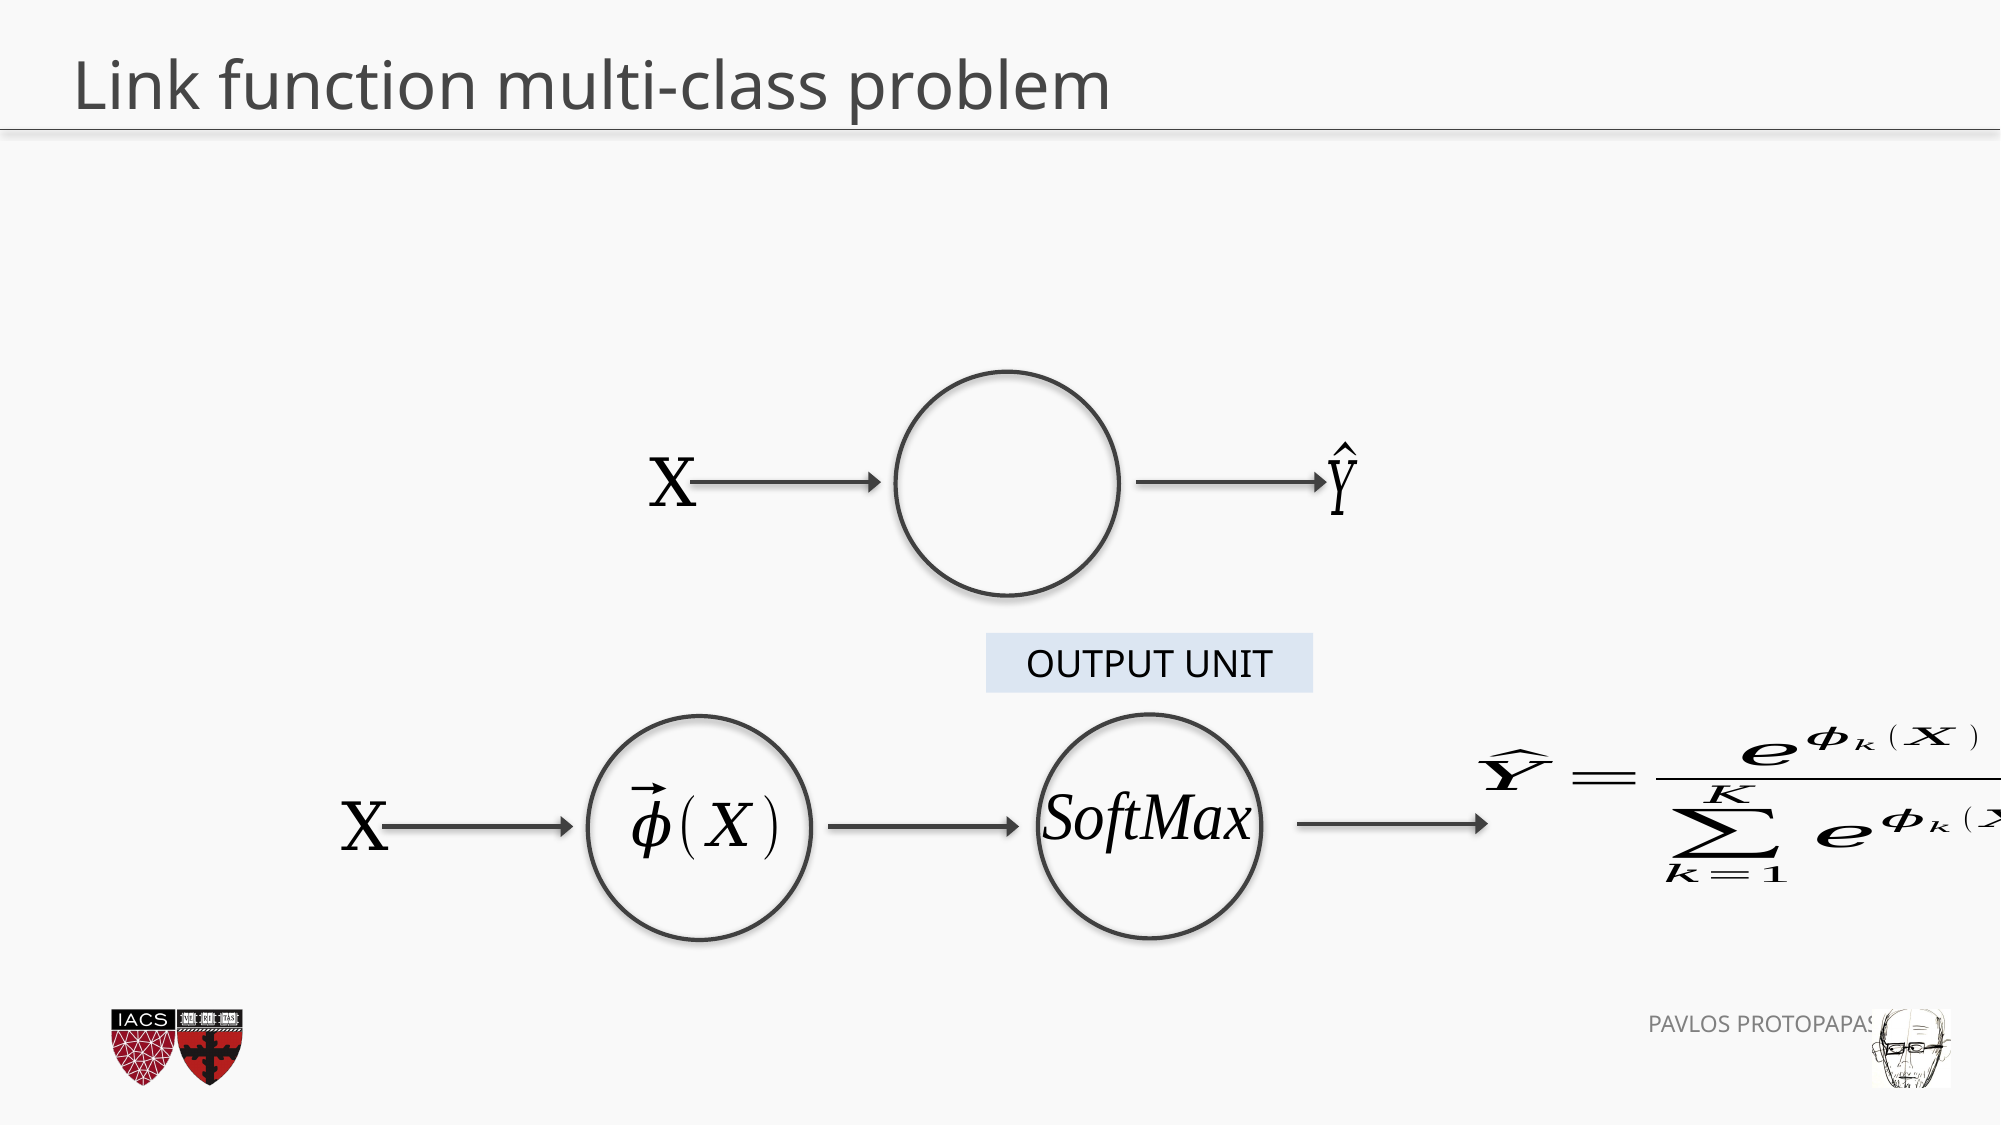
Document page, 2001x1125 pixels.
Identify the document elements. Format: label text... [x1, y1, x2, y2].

text_box OUTPUT UNIT [986, 632, 1314, 693]
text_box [634, 371, 1362, 596]
title Link function multi-class problem [57, 35, 1943, 162]
text_box [1058, 713, 1263, 940]
picture [1872, 1009, 1951, 1088]
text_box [326, 715, 1054, 941]
picture [109, 1009, 243, 1086]
